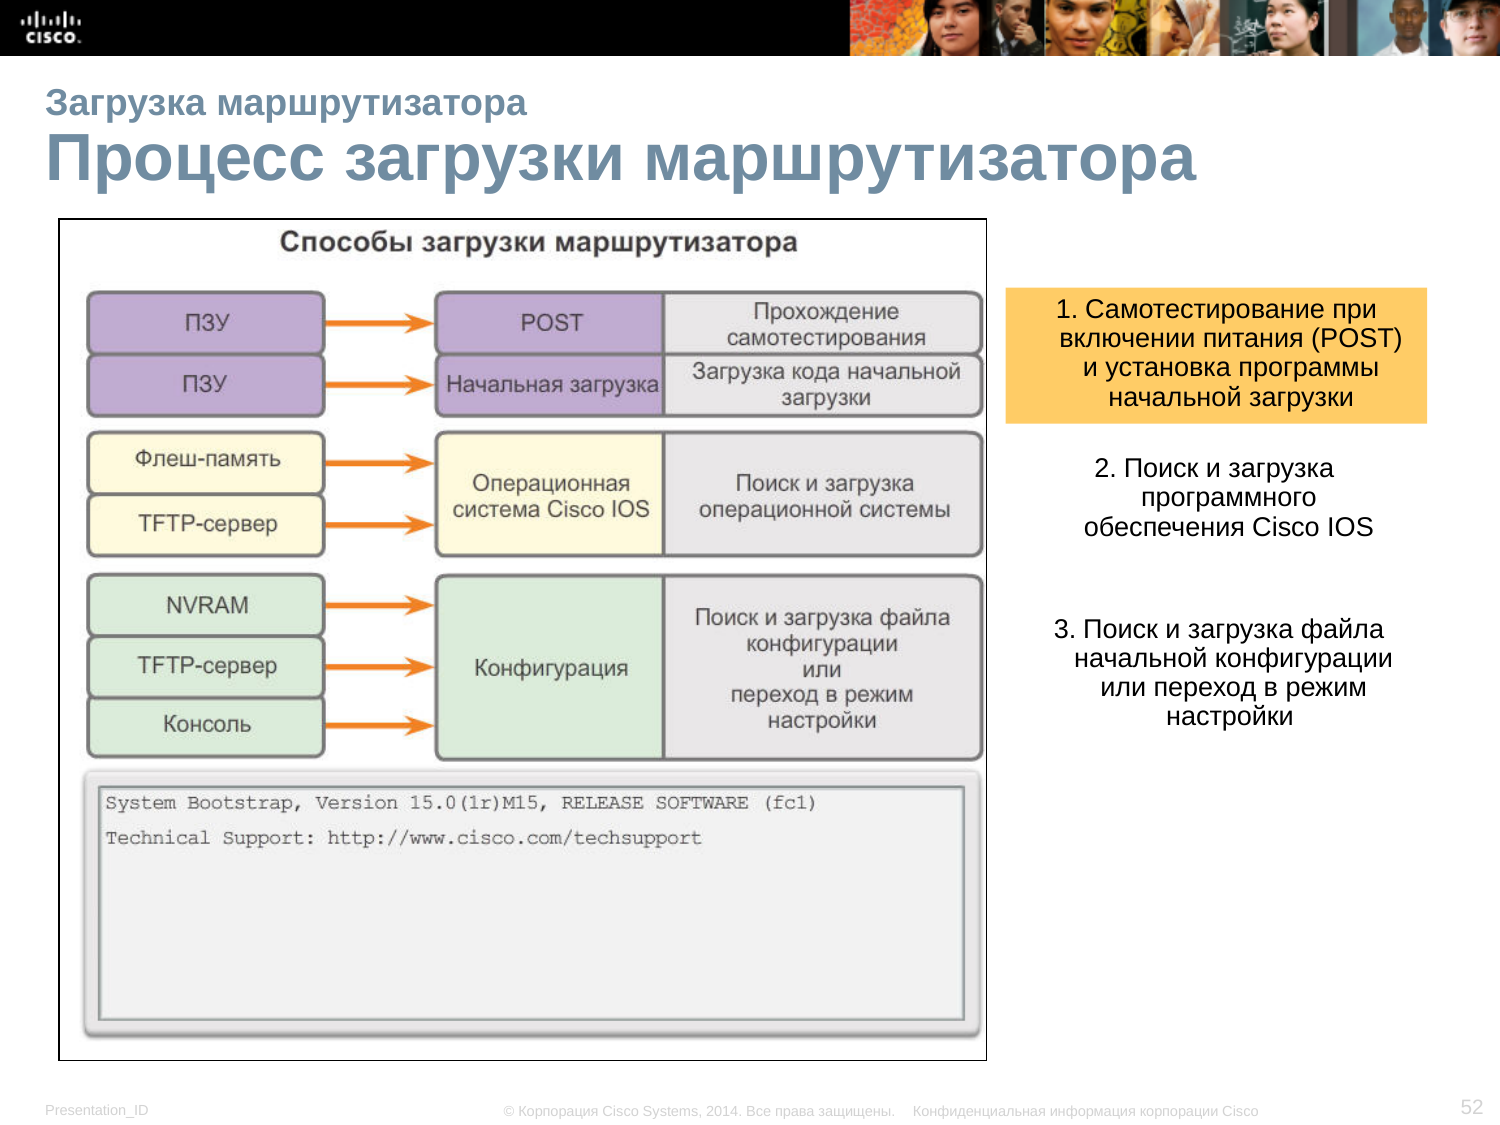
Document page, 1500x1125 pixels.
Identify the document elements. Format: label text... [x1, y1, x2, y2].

text_box Поиск и загрузка программного обеспечения Cisco IOS [1030, 446, 1398, 548]
text_box Поиск и загрузка файла начальной конфигурации или переход в режим настройки [1018, 607, 1419, 738]
picture [59, 219, 987, 1061]
title Загрузка маршрутизатора Процесс загрузки маршрутизатора [31, 64, 1471, 203]
text_box Самотестирование при включении питания (POST) и установка программы начальной загрузки [1005, 287, 1428, 424]
picture [0, 0, 1500, 56]
